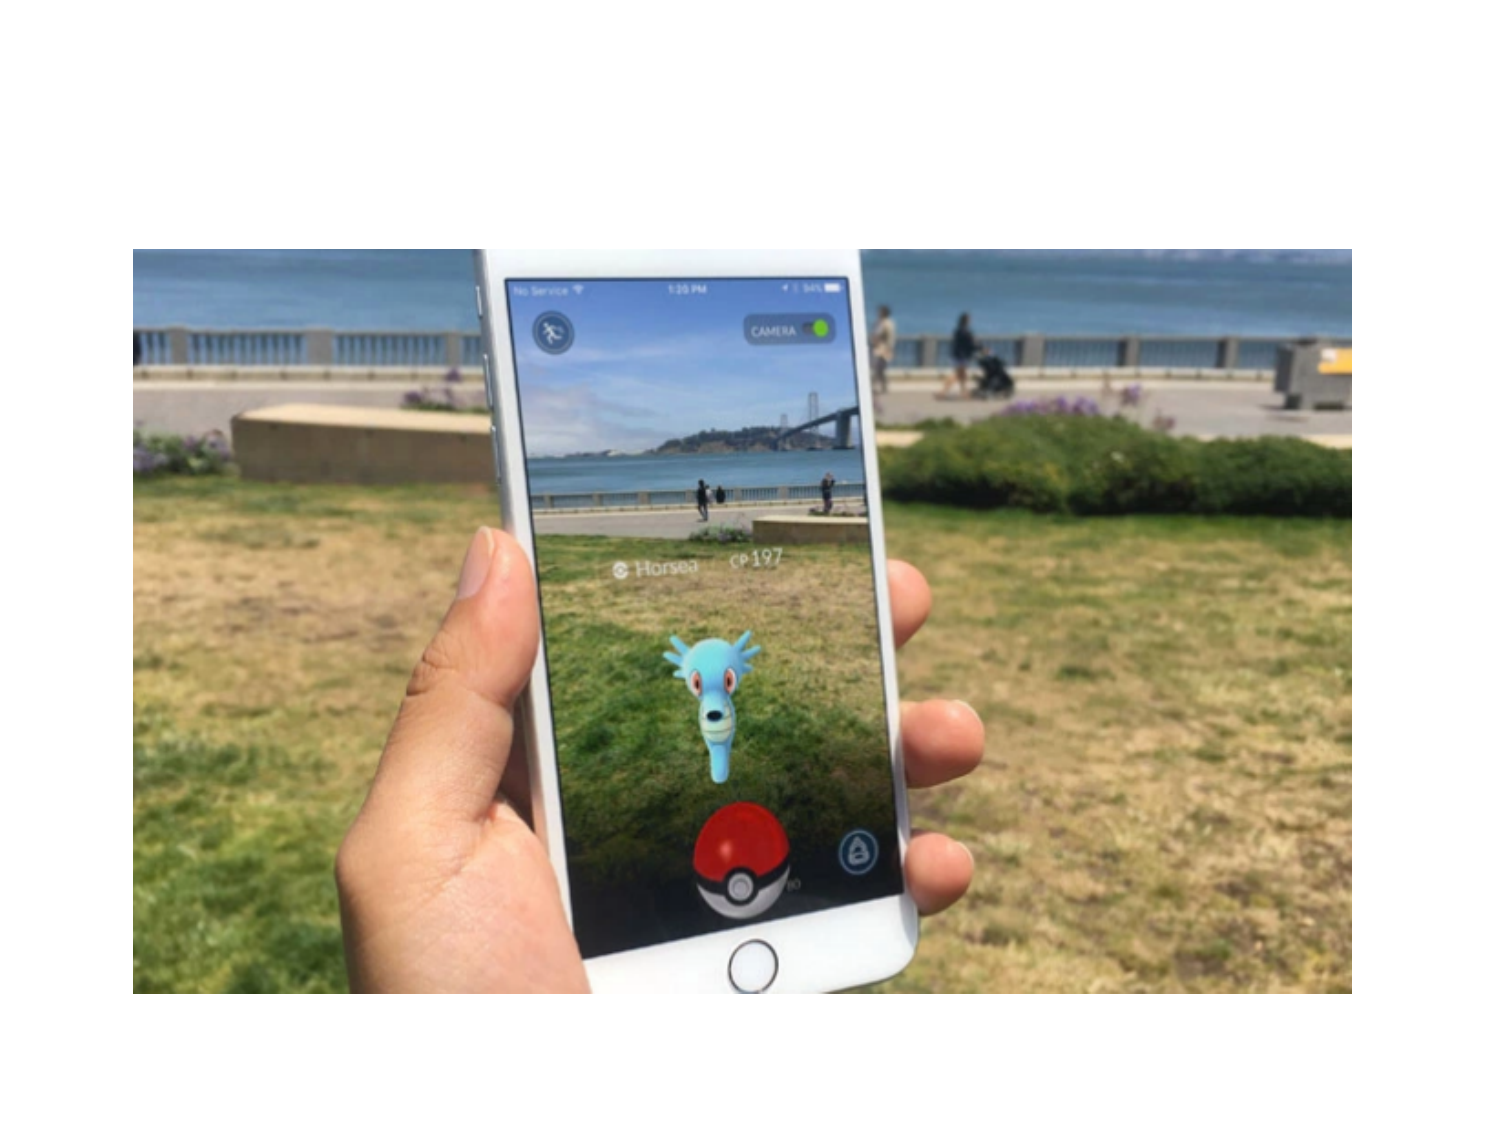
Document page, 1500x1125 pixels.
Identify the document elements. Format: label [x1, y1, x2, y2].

picture [133, 249, 1352, 994]
